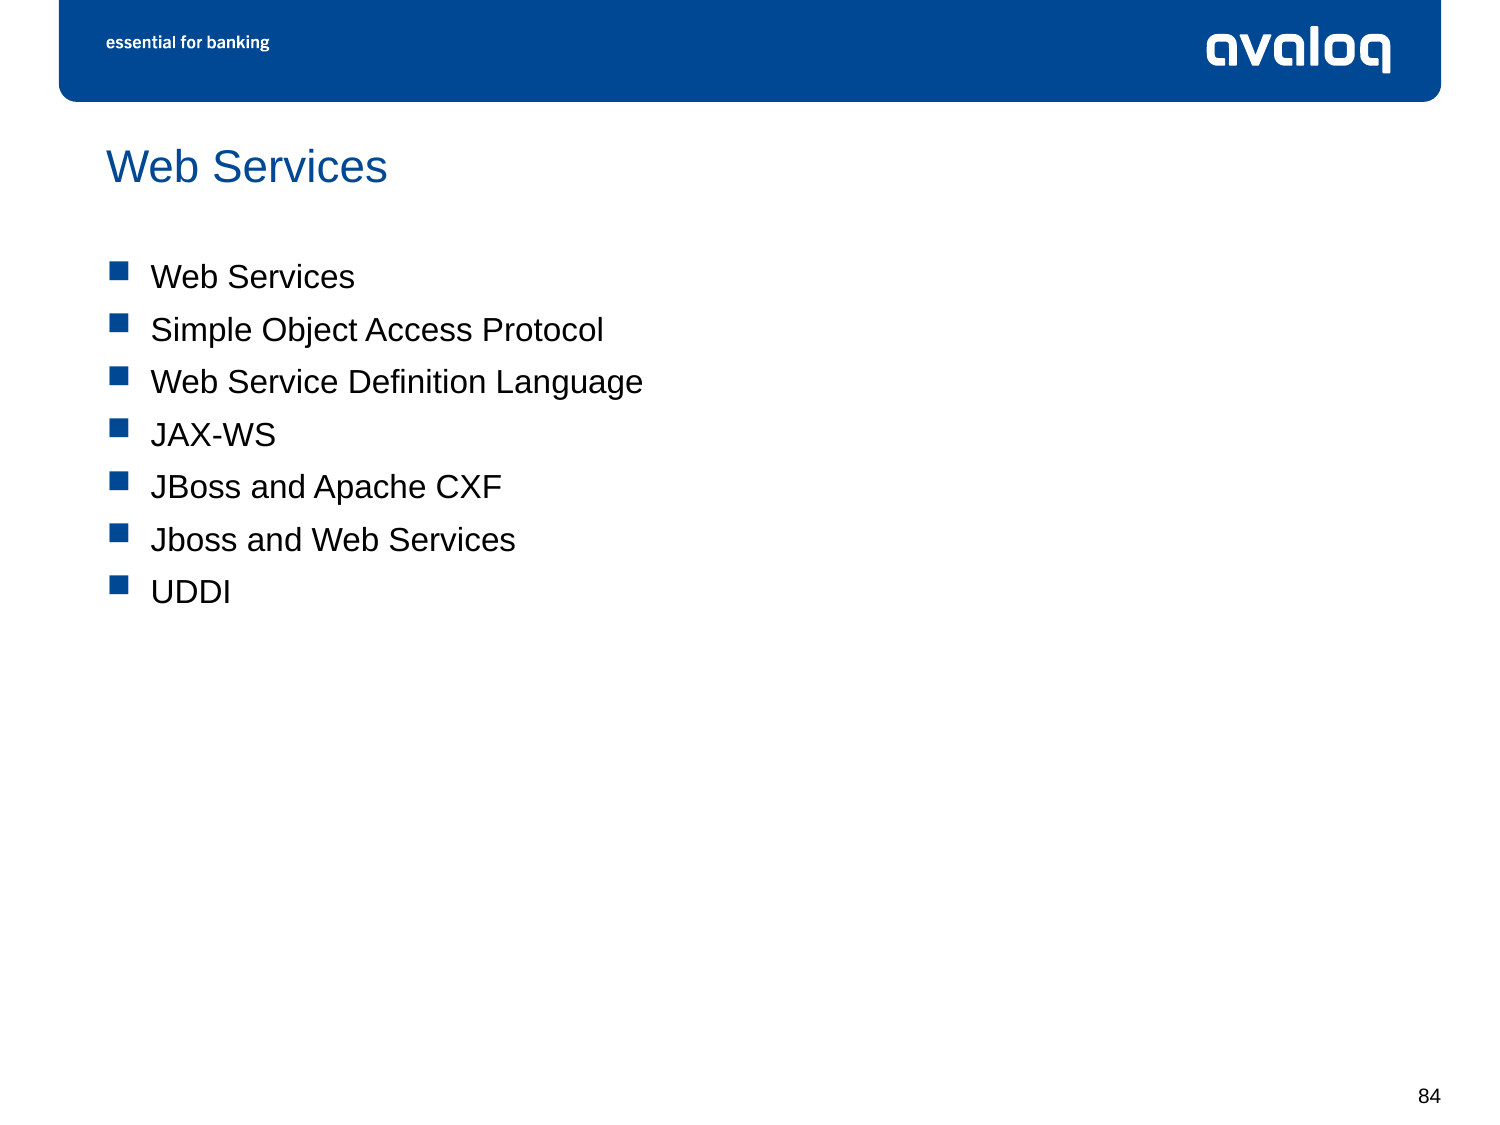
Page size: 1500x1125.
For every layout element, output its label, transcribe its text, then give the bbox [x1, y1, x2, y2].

slide_number 84 [1200, 1082, 1442, 1112]
list Web Services Simple Object Access Protocol Web Service Definition Language JAX-WS JBoss and Apache CXF Jboss and Web Services UDDI [105, 255, 1394, 1042]
title Web Services [105, 142, 1394, 215]
